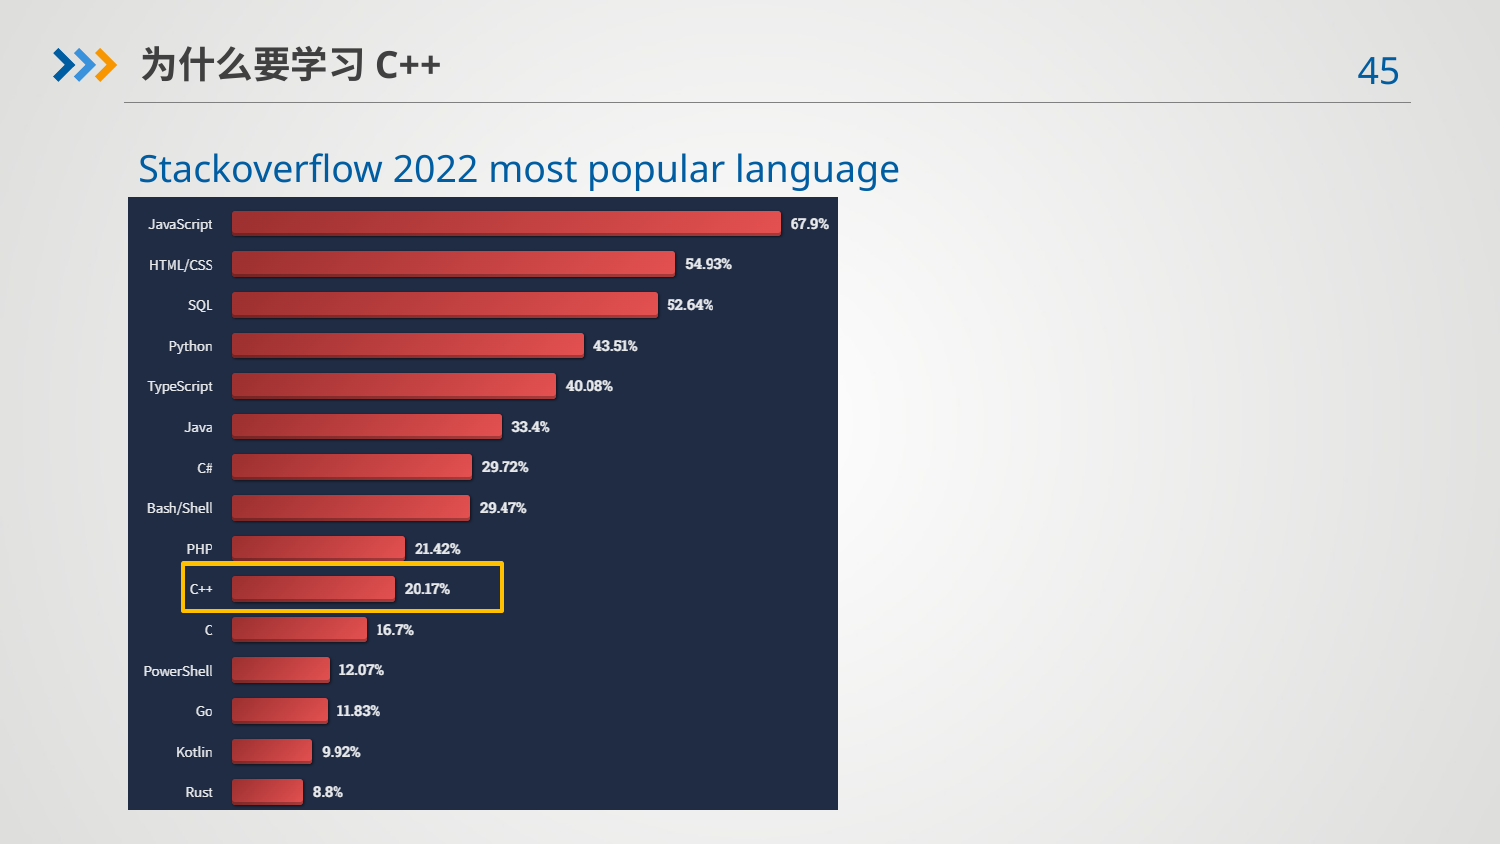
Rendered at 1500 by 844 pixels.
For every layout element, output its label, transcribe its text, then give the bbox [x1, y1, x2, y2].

text_box Stackoverflow 2022 most popular language [123, 114, 917, 197]
text_box 为什么要学习C++ [140, 32, 491, 95]
picture [0, 0, 1500, 844]
